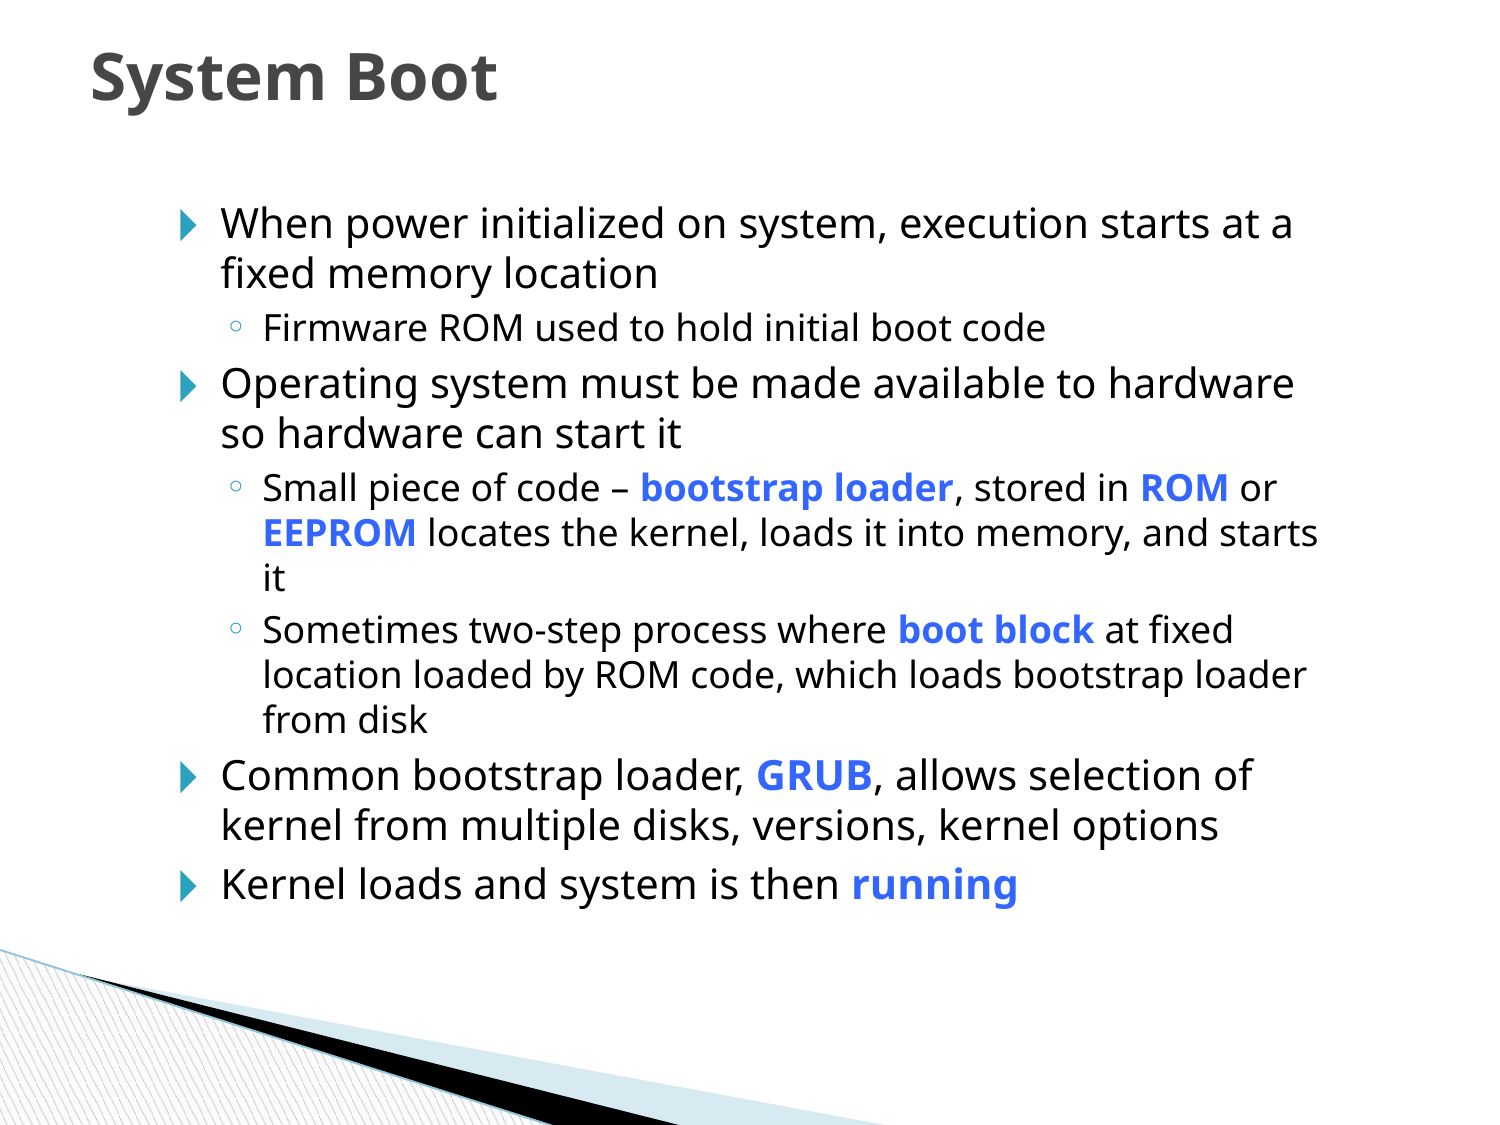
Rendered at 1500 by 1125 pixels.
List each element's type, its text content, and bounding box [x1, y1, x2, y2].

title System Boot [75, 27, 1425, 122]
list When power initialized on system, execution starts at a fixed memory location Firmware ROM used to hold initial boot code Operating system must be made available to hardware so hardware can start it Small piece of code – bootstrap loader, stored in ROM or EEPROM locates the kernel, loads it into memory, and starts it Sometimes two-step process where boot block at fixed location loaded by ROM code, which loads bootstrap loader from disk Common bootstrap loader, GRUB, allows selection of kernel from multiple disks, versions, kernel options Kernel loads and system is then running [145, 189, 1361, 933]
